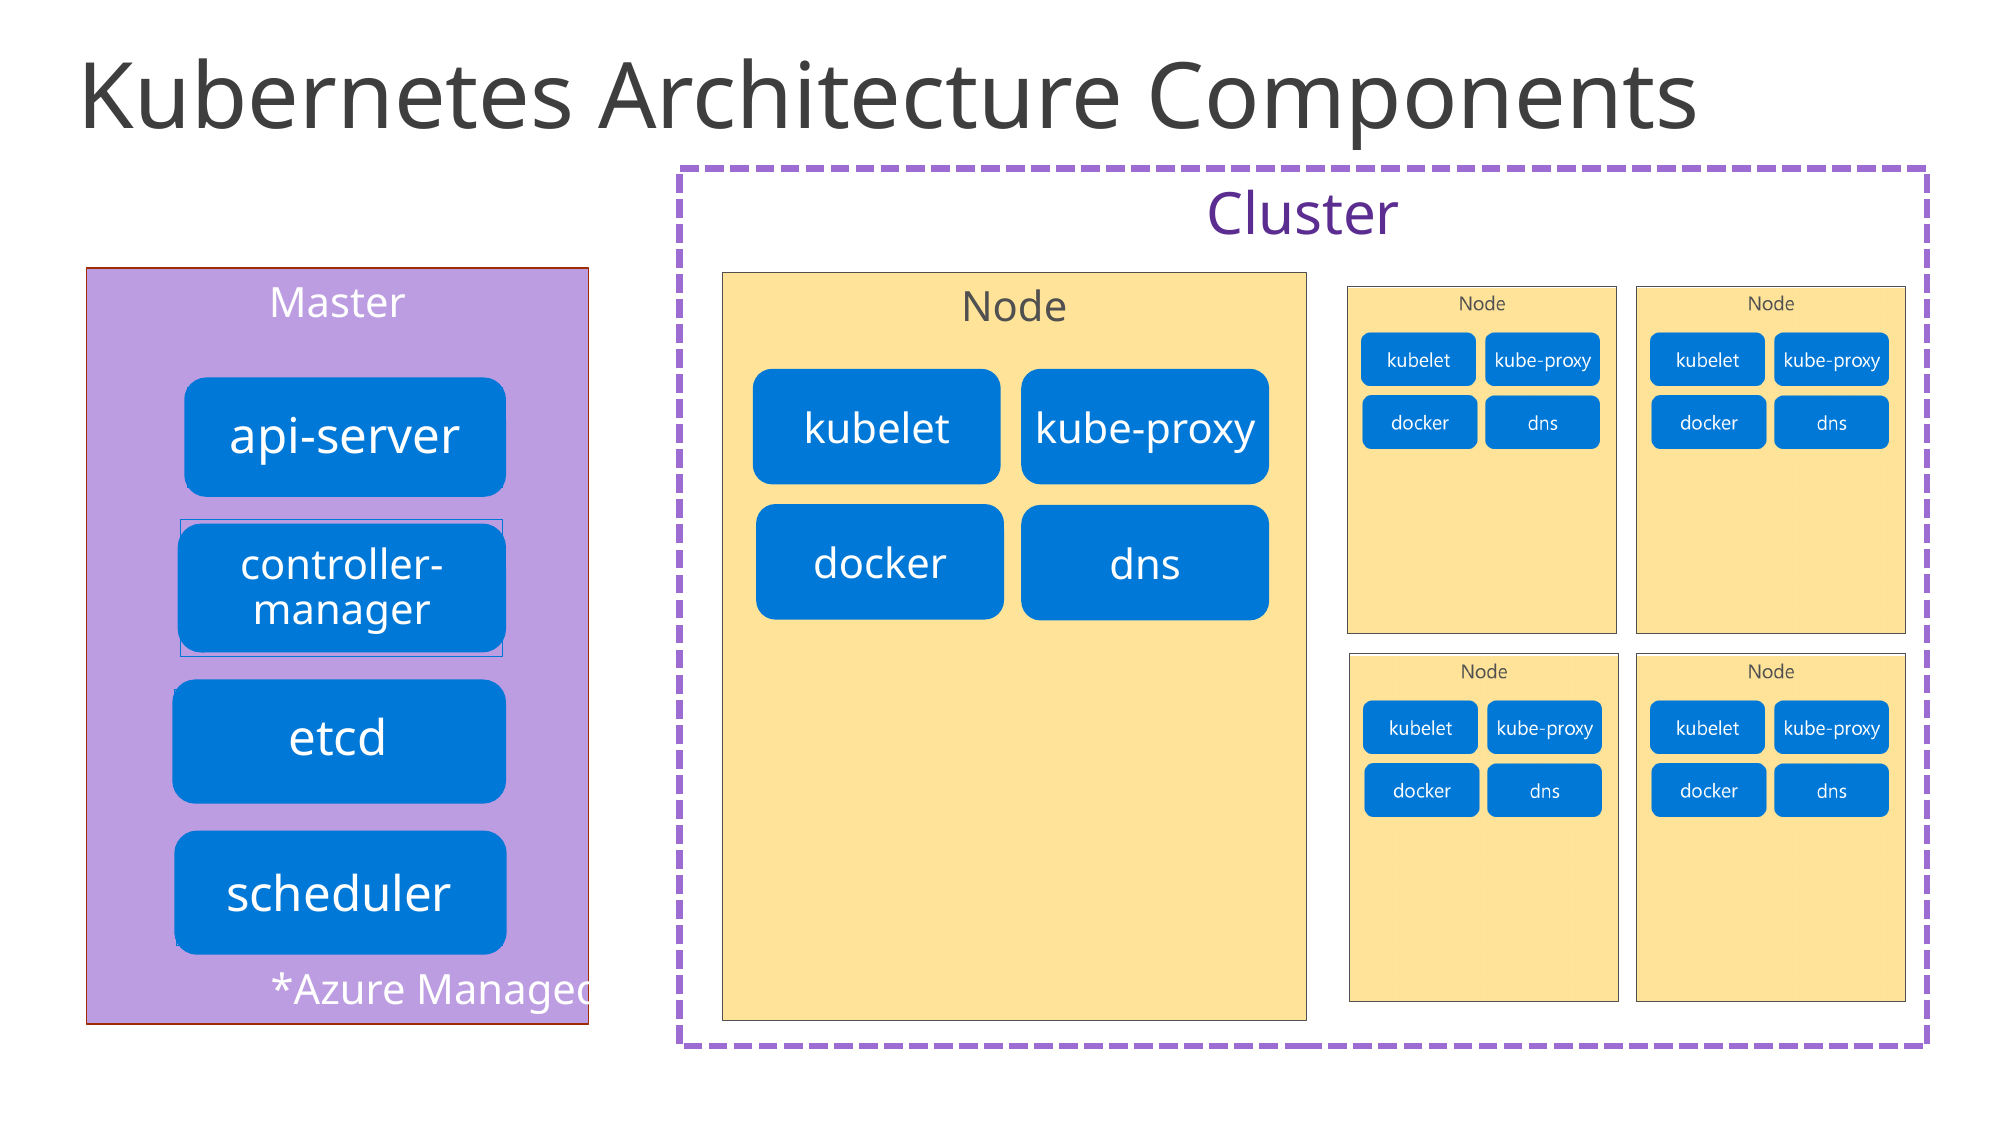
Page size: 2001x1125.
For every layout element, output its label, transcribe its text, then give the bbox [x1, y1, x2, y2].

text_box Master [86, 267, 589, 1025]
text_box *Azure Managed [240, 945, 668, 1037]
picture [1635, 285, 1906, 634]
text_box Node [722, 272, 1307, 1021]
text_box dns [1020, 503, 1271, 622]
text_box kube-proxy [1020, 367, 1271, 486]
text_box Kubernetes Architecture Components [77, 48, 1788, 148]
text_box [187, 380, 504, 494]
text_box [175, 833, 504, 952]
text_box kubelet [751, 367, 1002, 486]
picture [1635, 653, 1906, 1002]
picture [1346, 285, 1617, 634]
text_box docker [755, 503, 1005, 621]
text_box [174, 682, 504, 801]
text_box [180, 519, 504, 659]
text_box Cluster [679, 168, 1928, 1047]
picture [1348, 653, 1619, 1002]
